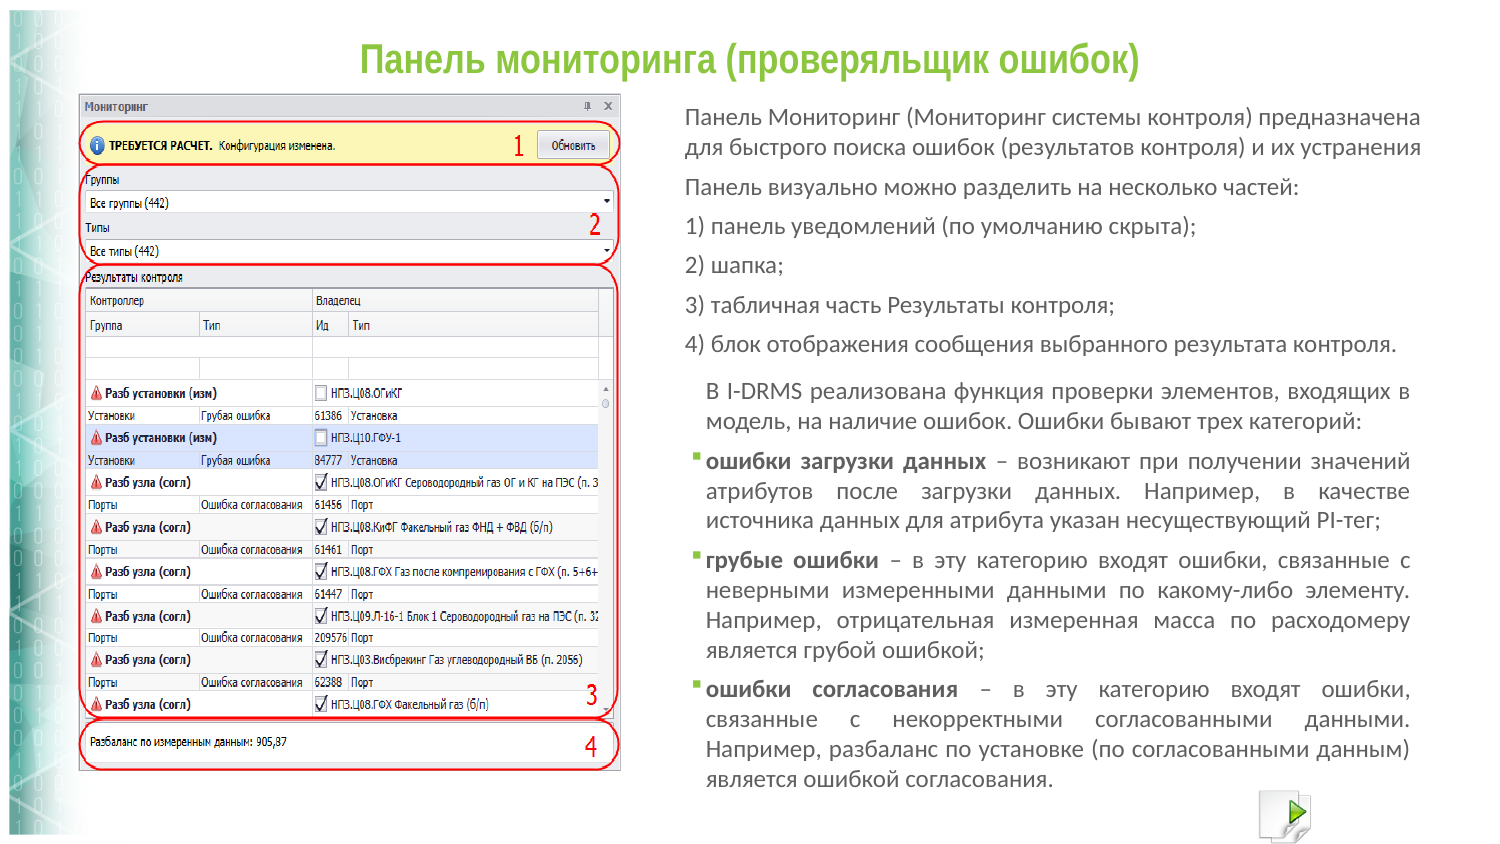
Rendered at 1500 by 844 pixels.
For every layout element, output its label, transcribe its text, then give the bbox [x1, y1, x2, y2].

title Панель мониторинга (проверяльщик ошибок) [187, 0, 1313, 115]
picture [0, 0, 1500, 844]
text_box Панель Мониторинг (Мониторинг системы контроля) предназначена для быстрого поиска ошибок (результатов контроля) и их устранения Панель визуально можно разделить на несколько частей: 1) панель уведомлений (по умолчанию скрыта); 2) шапка; 3) табличная часть Результаты контроля; 4) блок отображения сообщения выбранного результата контроля. [655, 93, 1447, 365]
text_box В I-DRMS реализована функция проверки элементов, входящих в модель, на наличие ошибок. Ошибки бывают трех категорий: ошибки загрузки данных – возникают при получении значений атрибутов после загрузки данных. Например, в качестве источника данных для атрибута указан несуществующий PI-тег; грубые ошибки – в эту категорию входят ошибки, связанные с неверными измеренными данными по какому-либо элементу. Например, отрицательная измеренная масса по расходомеру является грубой ошибкой; ошибки согласования – в эту категорию входят ошибки, связанные с некорректными согласованными данными. Например, разбаланс по установке (по согласованными данным) является ошибкой согласования. [676, 367, 1427, 800]
